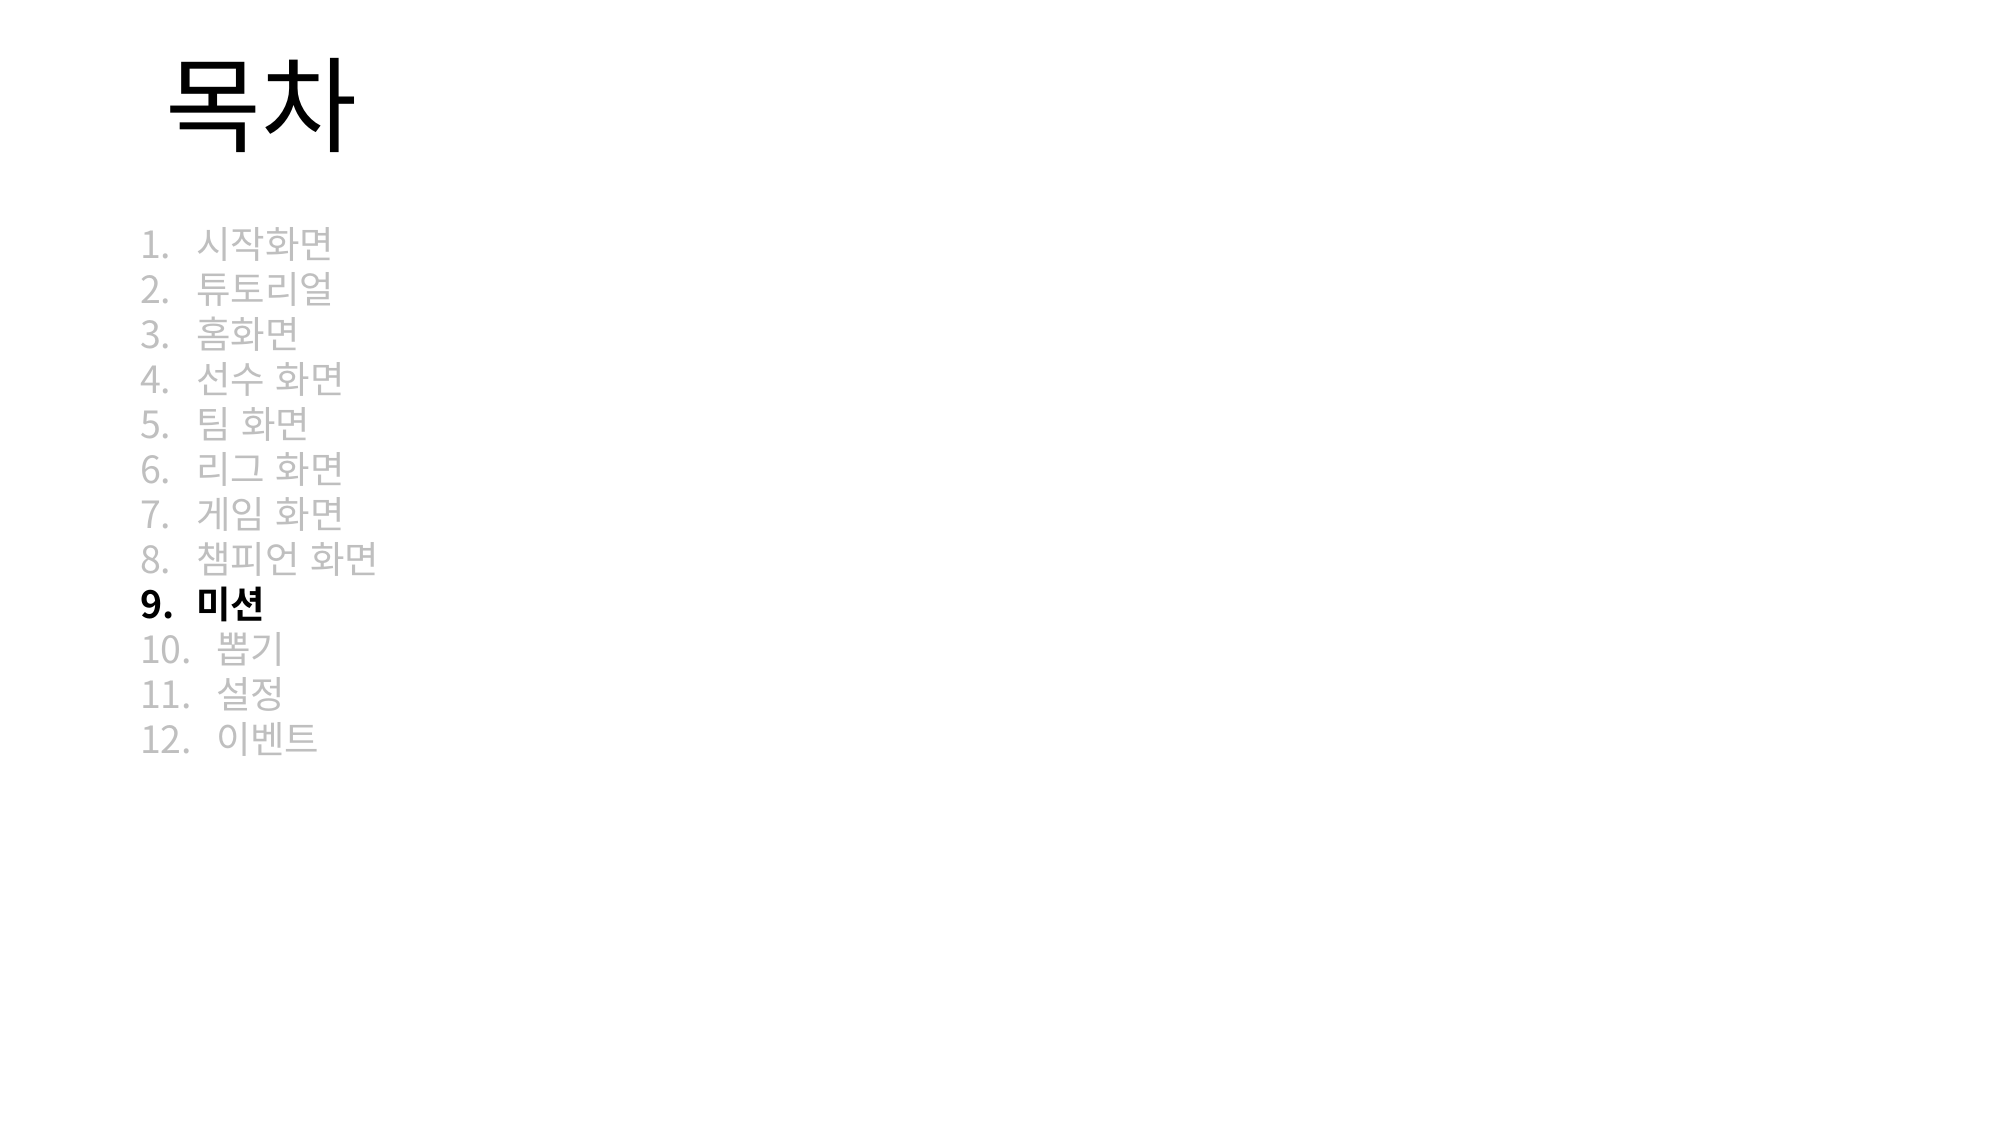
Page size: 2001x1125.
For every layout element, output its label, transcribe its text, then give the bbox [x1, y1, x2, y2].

text_box 시작화면 튜토리얼 홈화면 선수 화면 팀 화면 리그 화면 게임 화면 챔피언 화면 미션 뽑기 설정 이벤트 [125, 214, 710, 769]
title 목차 [0, 0, 523, 175]
